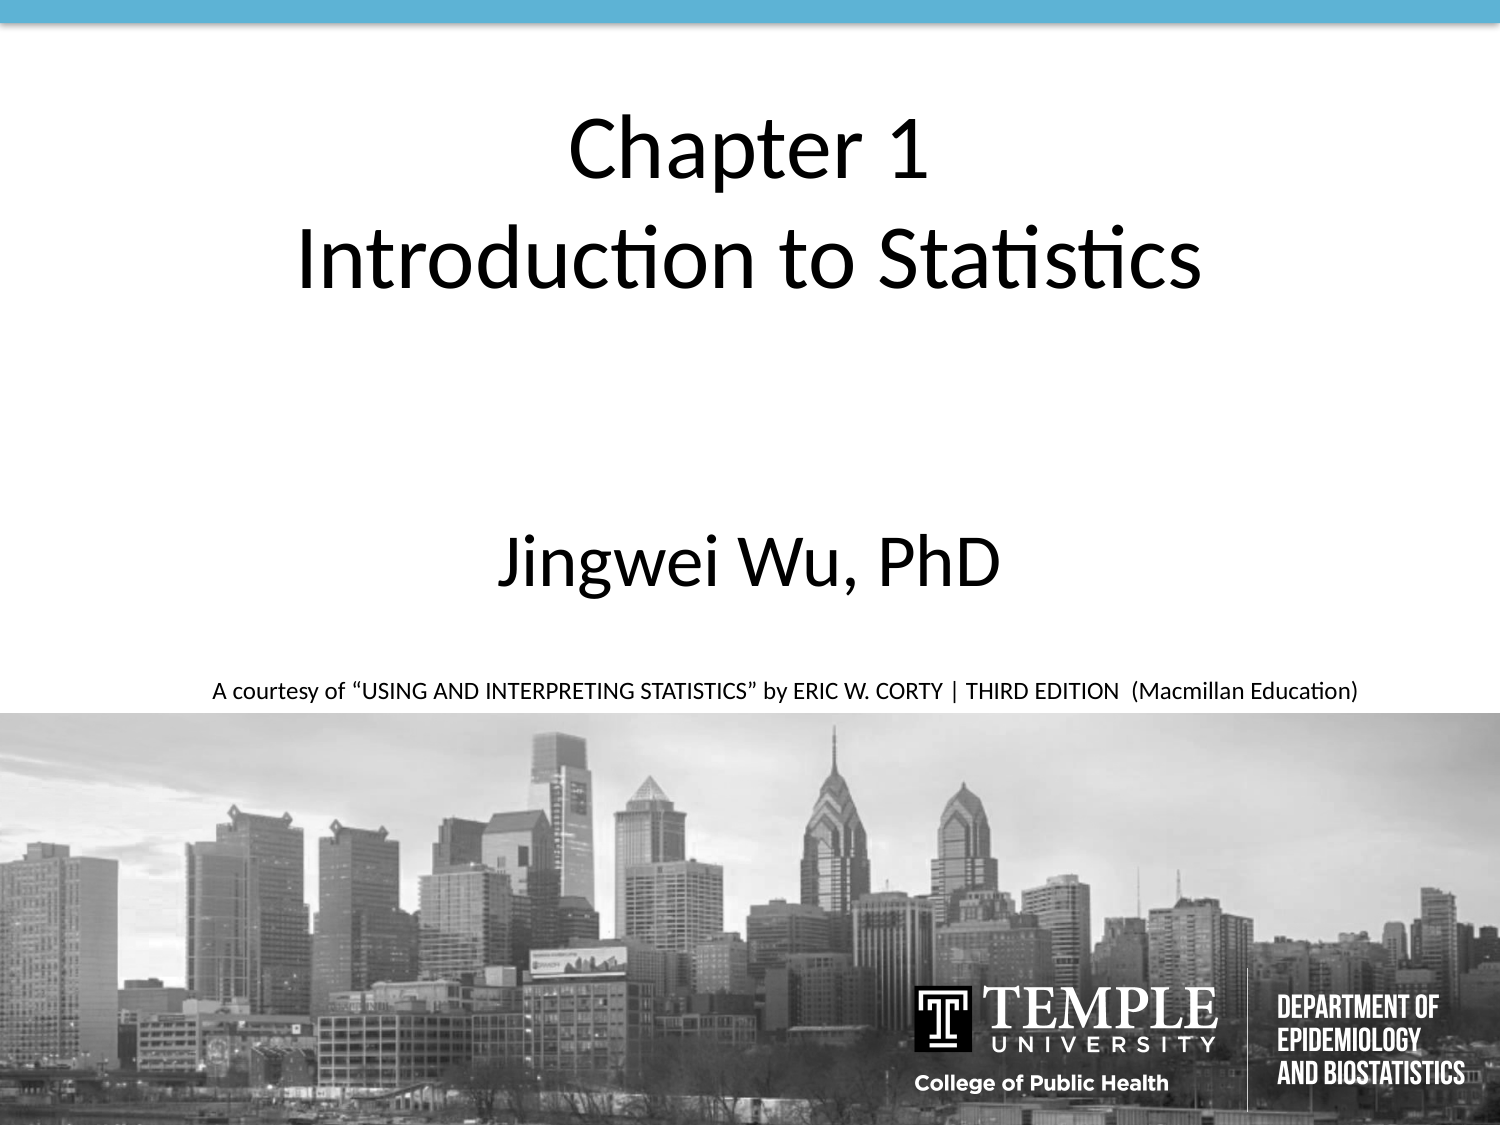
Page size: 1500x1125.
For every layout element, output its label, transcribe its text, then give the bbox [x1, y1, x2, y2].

text_box A courtesy of “USING AND INTERPRETING STATISTICS” by ERIC W. CORTY | THIRD EDITION (Macmillan Education) [197, 666, 1382, 712]
title Jingwei Wu, PhD [112, 491, 1388, 623]
text_box [0, 0, 1500, 24]
text_box Chapter 1 Introduction to Statistics [192, 79, 1308, 315]
picture [0, 713, 1500, 1125]
